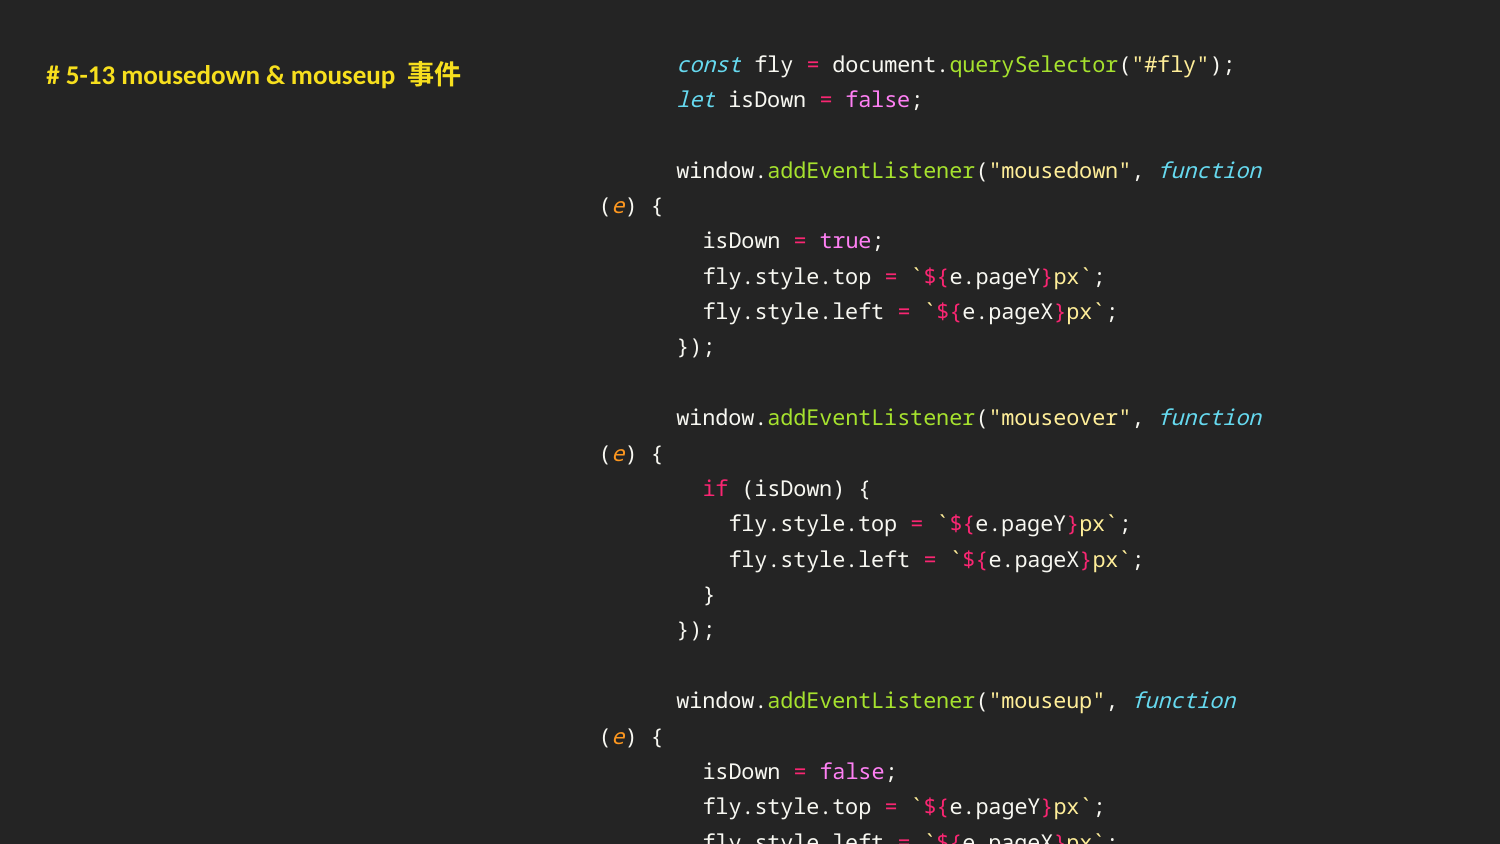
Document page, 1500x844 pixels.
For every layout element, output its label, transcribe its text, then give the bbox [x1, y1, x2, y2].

text_box const fly = document.querySelector("#fly"); let isDown = false; window.addEventListener("mousedown", function (e) { isDown = true; fly.style.top = `${e.pageY}px`; fly.style.left = `${e.pageX}px`; }); window.addEventListener("mouseover", function (e) { if (isDown) { fly.style.top = `${e.pageY}px`; fly.style.left = `${e.pageX}px`; } }); window.addEventListener("mouseup", function (e) { isDown = false; fly.style.top = `${e.pageY}px`; fly.style.left = `${e.pageX}px`; }); [583, 25, 1303, 844]
text_box # 5-13 mousedown & mouseup 事件 [31, 26, 583, 105]
